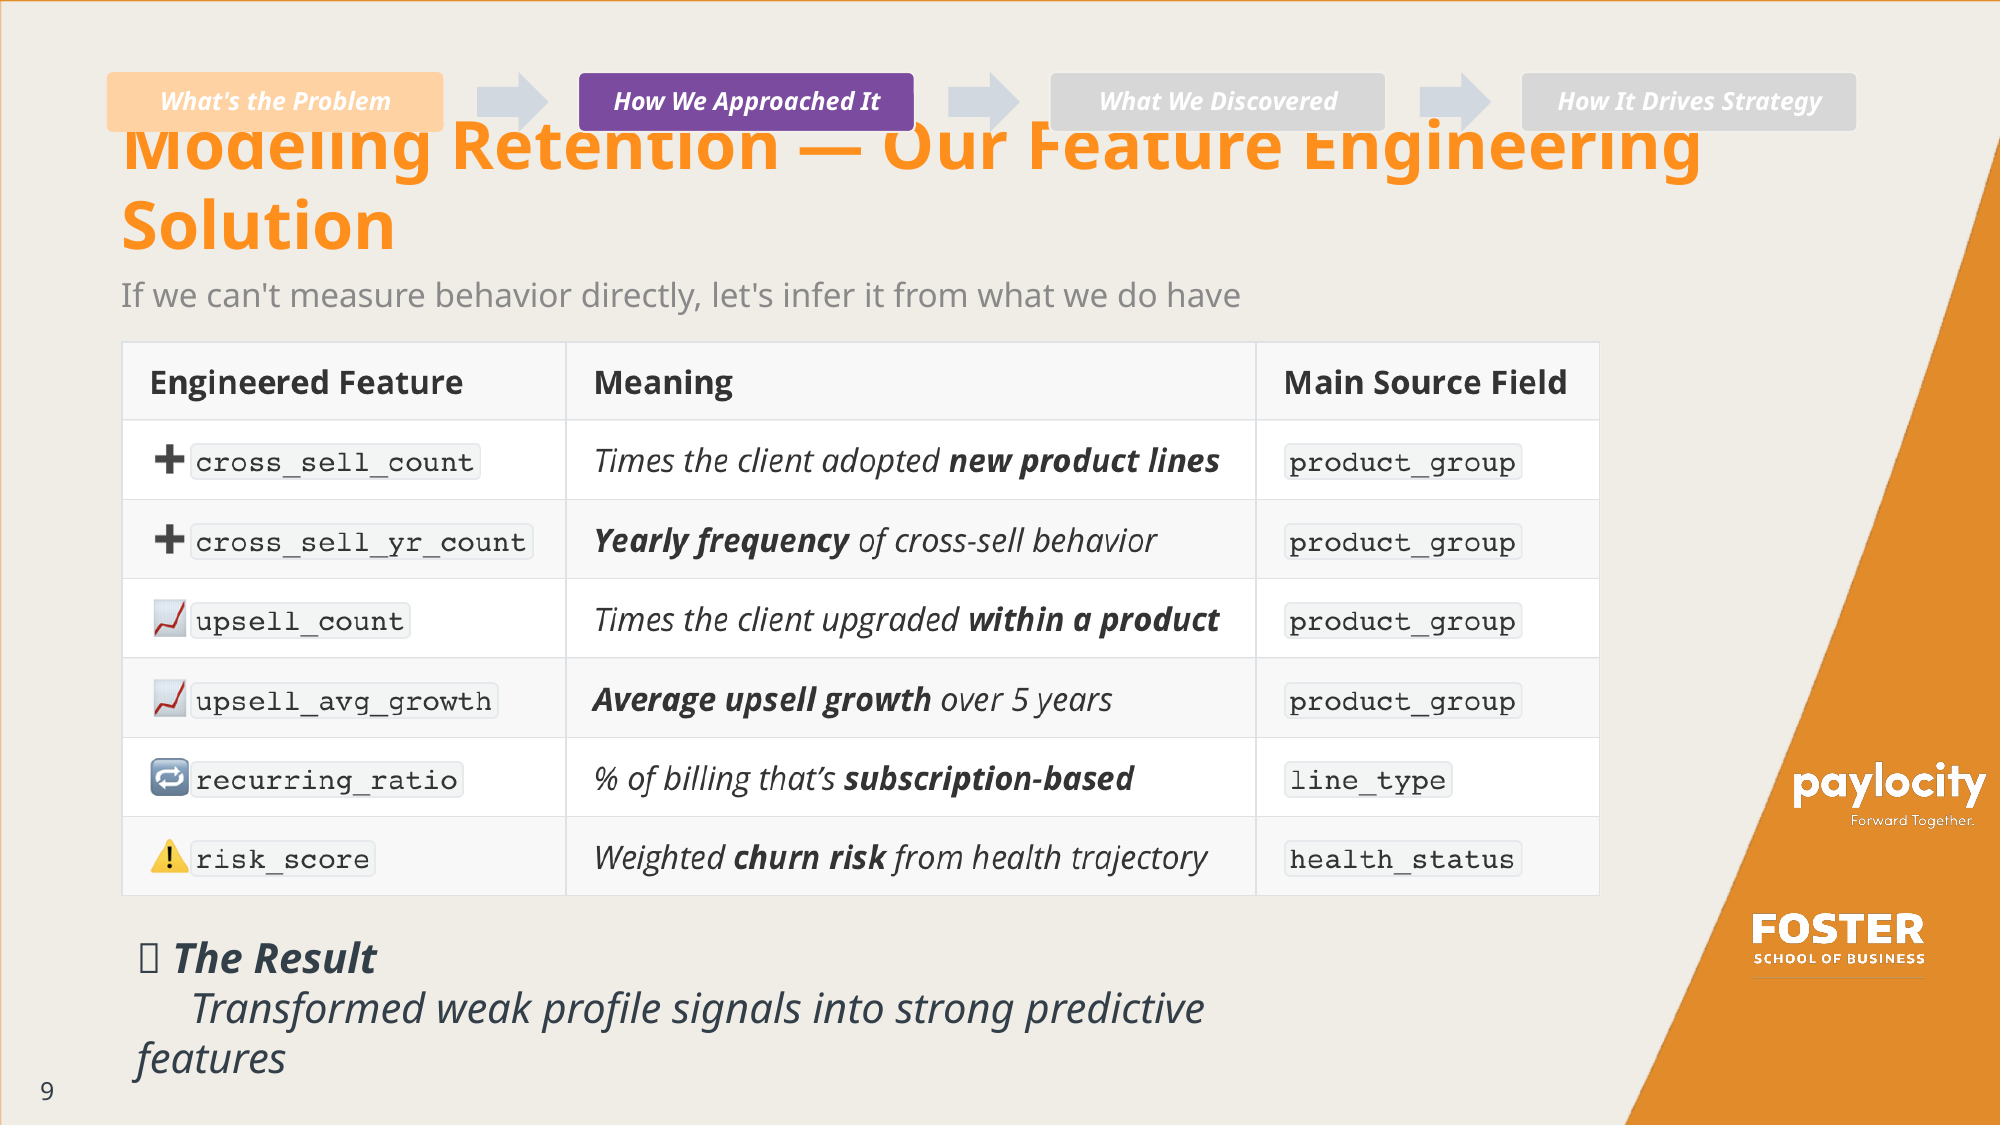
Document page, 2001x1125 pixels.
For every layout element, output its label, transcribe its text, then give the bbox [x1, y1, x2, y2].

picture [3, 2, 2000, 1125]
text_box 💡 The Result Transformed weak profile signals into strong predictive features [121, 924, 1319, 1049]
list Modeling Retention — Our Feature Engineering Solution [106, 179, 1800, 271]
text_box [105, 72, 1859, 132]
text_box If we can't measure behavior directly, let's infer it from what we do have [106, 266, 1635, 327]
text_box 9 [25, 1067, 140, 1113]
